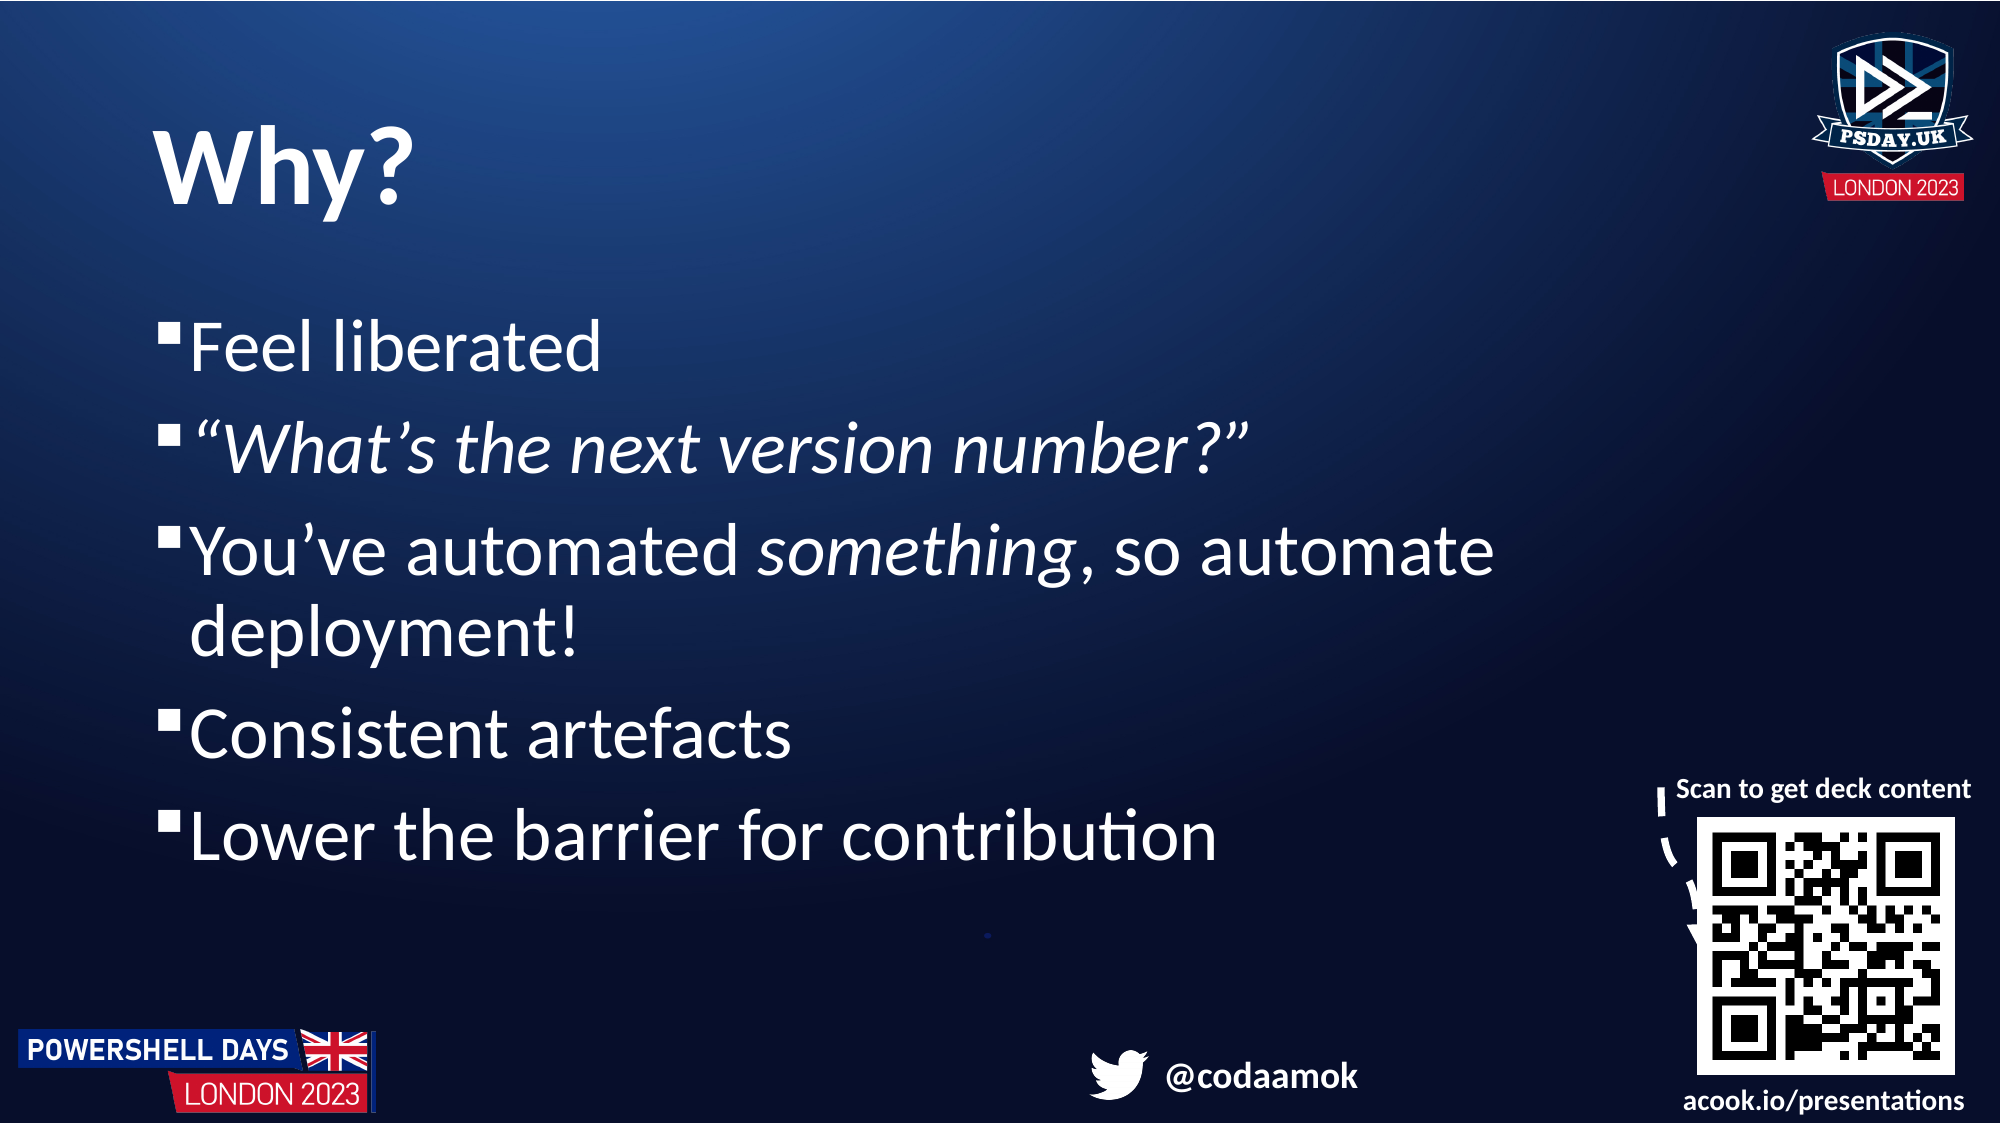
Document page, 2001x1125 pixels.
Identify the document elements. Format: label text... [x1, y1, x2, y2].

picture [0, 1, 2000, 1123]
title Why? [137, 59, 1735, 278]
list Feel liberated “What’s the next version number?” You’ve automated something, so automate deployment! Consistent artefacts Lower the barrier for contribution [137, 299, 1863, 1014]
